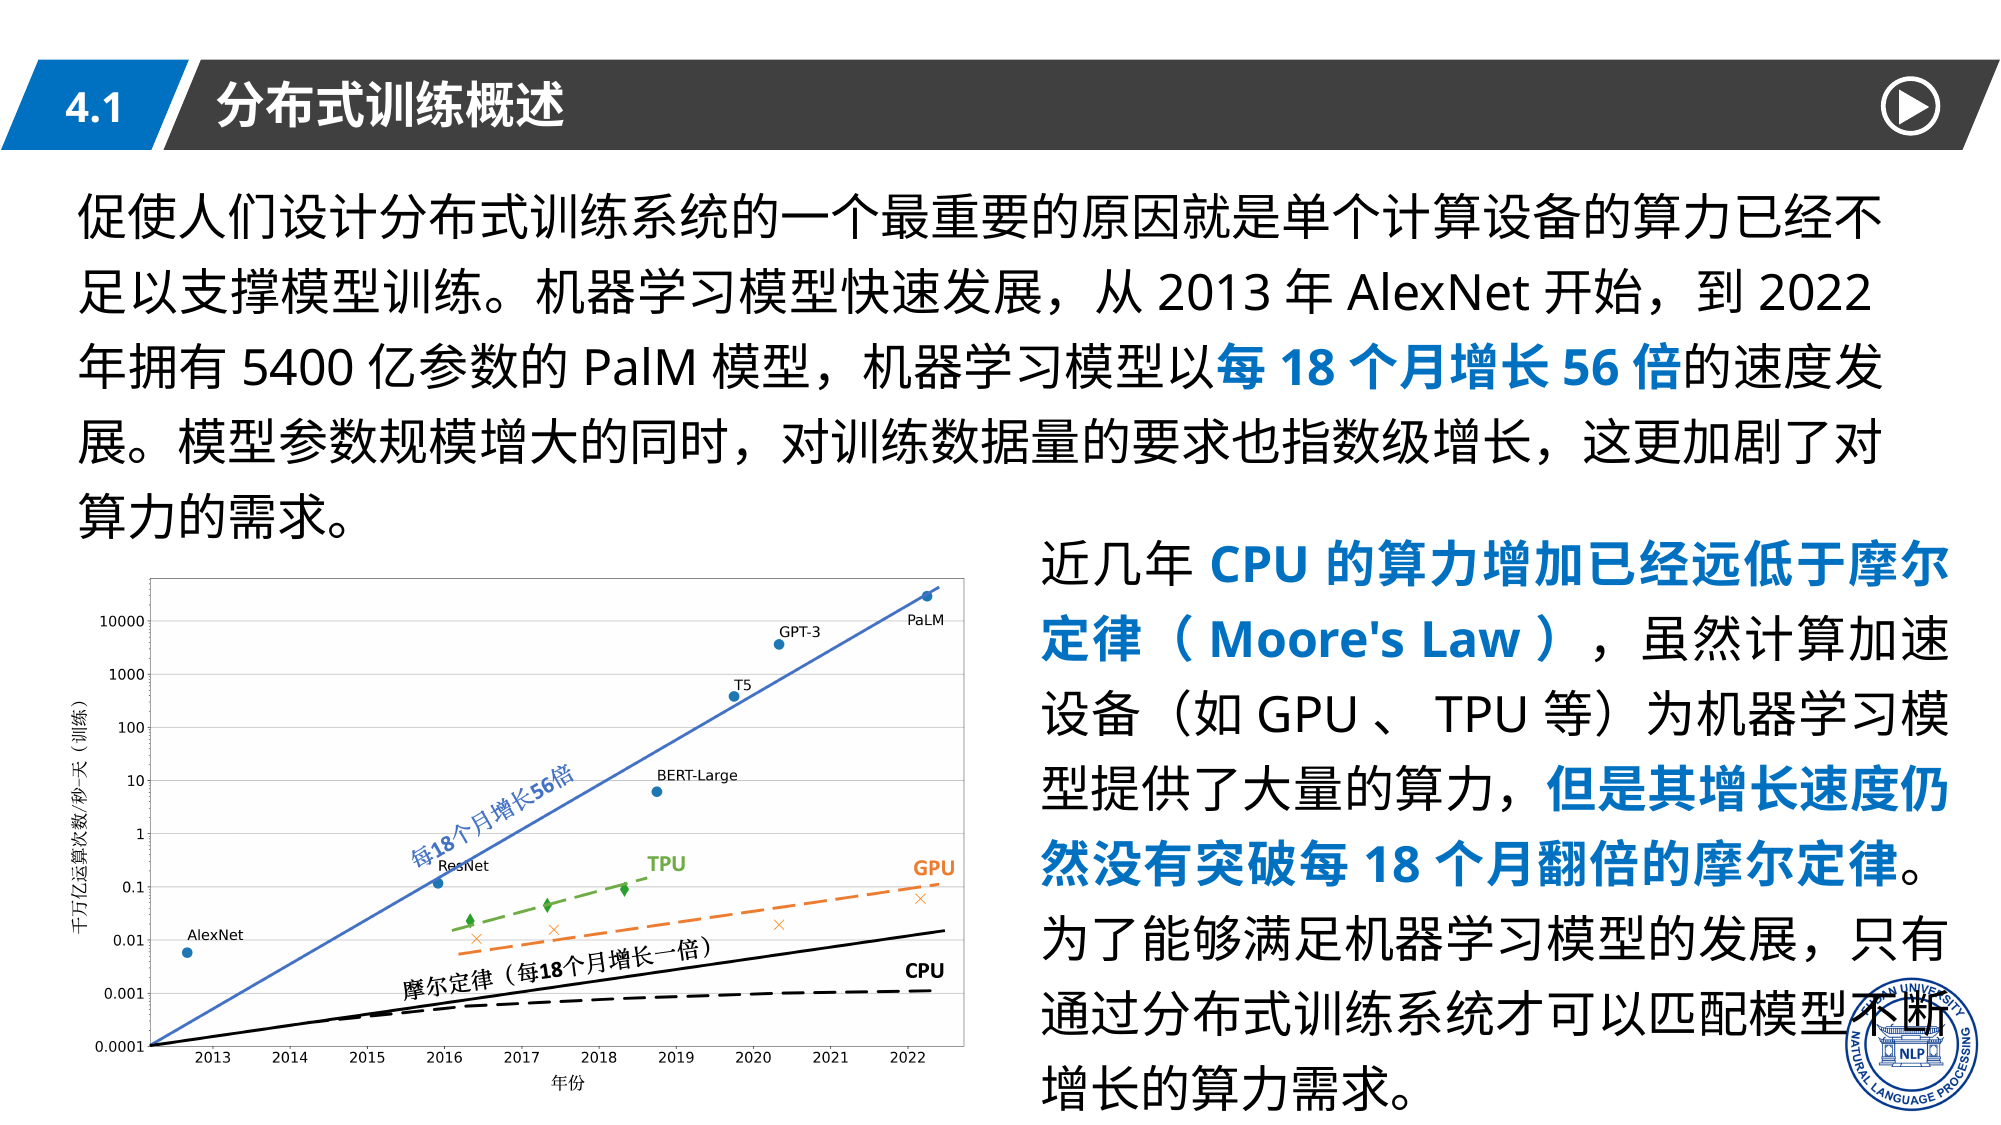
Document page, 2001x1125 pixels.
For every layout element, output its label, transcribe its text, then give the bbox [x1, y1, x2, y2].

text_box 分布式训练概述 [200, 66, 581, 142]
text_box 4.1 [26, 73, 164, 138]
picture [62, 576, 1018, 1103]
text_box [32, 59, 189, 120]
text_box [1, 89, 157, 150]
text_box 促使人们设计分布式训练系统的一个最重要的原因就是单个计算设备的算力已经不足以支撑模型训练。机器学习模型快速发展，从2013年AlexNet开始，到2022年拥有5400亿参数的PalM模型，机器学习模型以每18个月增长56倍的速度发展。模型参数规模增大的同时，对训练数据量的要求也指数级增长，这更加剧了对算力的需求。 [62, 163, 1900, 554]
picture [1966, 972, 1985, 1117]
text_box [163, 59, 2000, 150]
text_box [1883, 78, 1939, 134]
text_box 近几年CPU的算力增加已经远低于摩尔定律（Moore's Law），虽然计算加速设备（如GPU、TPU等）为机器学习模型提供了大量的算力，但是其增长速度仍然没有突破每18个月翻倍的摩尔定律。为了能够满足机器学习模型的发展，只有通过分布式训练系统才可以匹配模型不断增长的算力需求。 [1025, 510, 1966, 1125]
